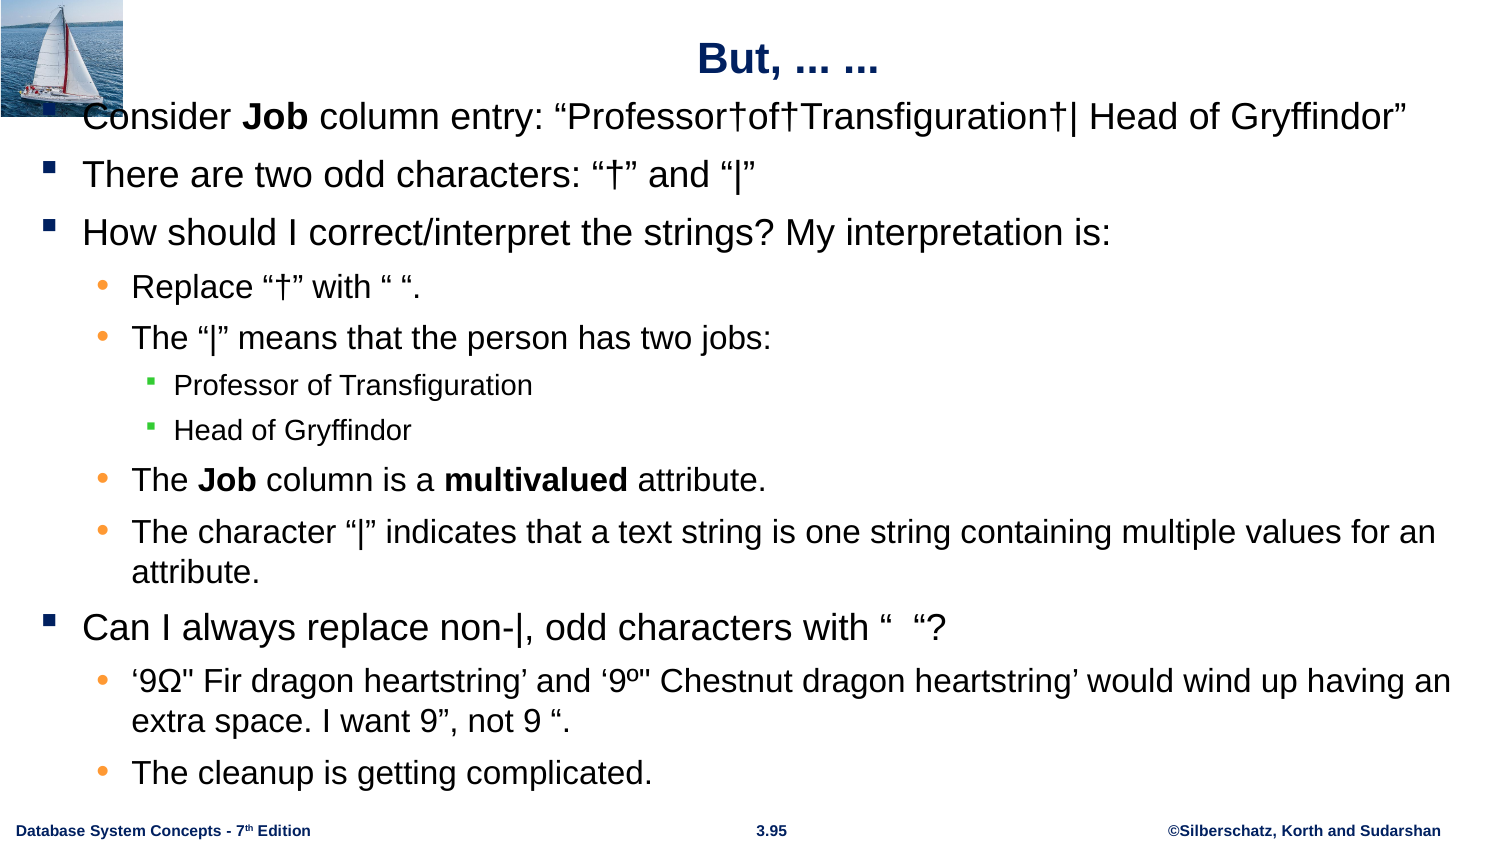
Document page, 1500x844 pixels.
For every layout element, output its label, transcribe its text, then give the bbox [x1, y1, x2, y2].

title But, ... ... [125, 14, 1452, 90]
list Consider Job column entry: “Professor†of†Transfiguration†| Head of Gryffindor” There are two odd characters: “†” and “|” How should I correct/interpret the strings? My interpretation is: Replace “†” with “ “. The “|” means that the person has two jobs: Professor of Transfiguration Head of Gryffindor The Job column is a multivalued attribute. The character “|” indicates that a text string is one string containing multiple values for an attribute. Can I always replace non-|, odd characters with “ “? ‘9Ω" Fir dragon heartstring’ and ‘9º" Chestnut dragon heartstring’ would wind up having an extra space. I want 9”, not 9 “. The cleanup is getting complicated. [24, 84, 1488, 760]
picture [0, 0, 123, 117]
